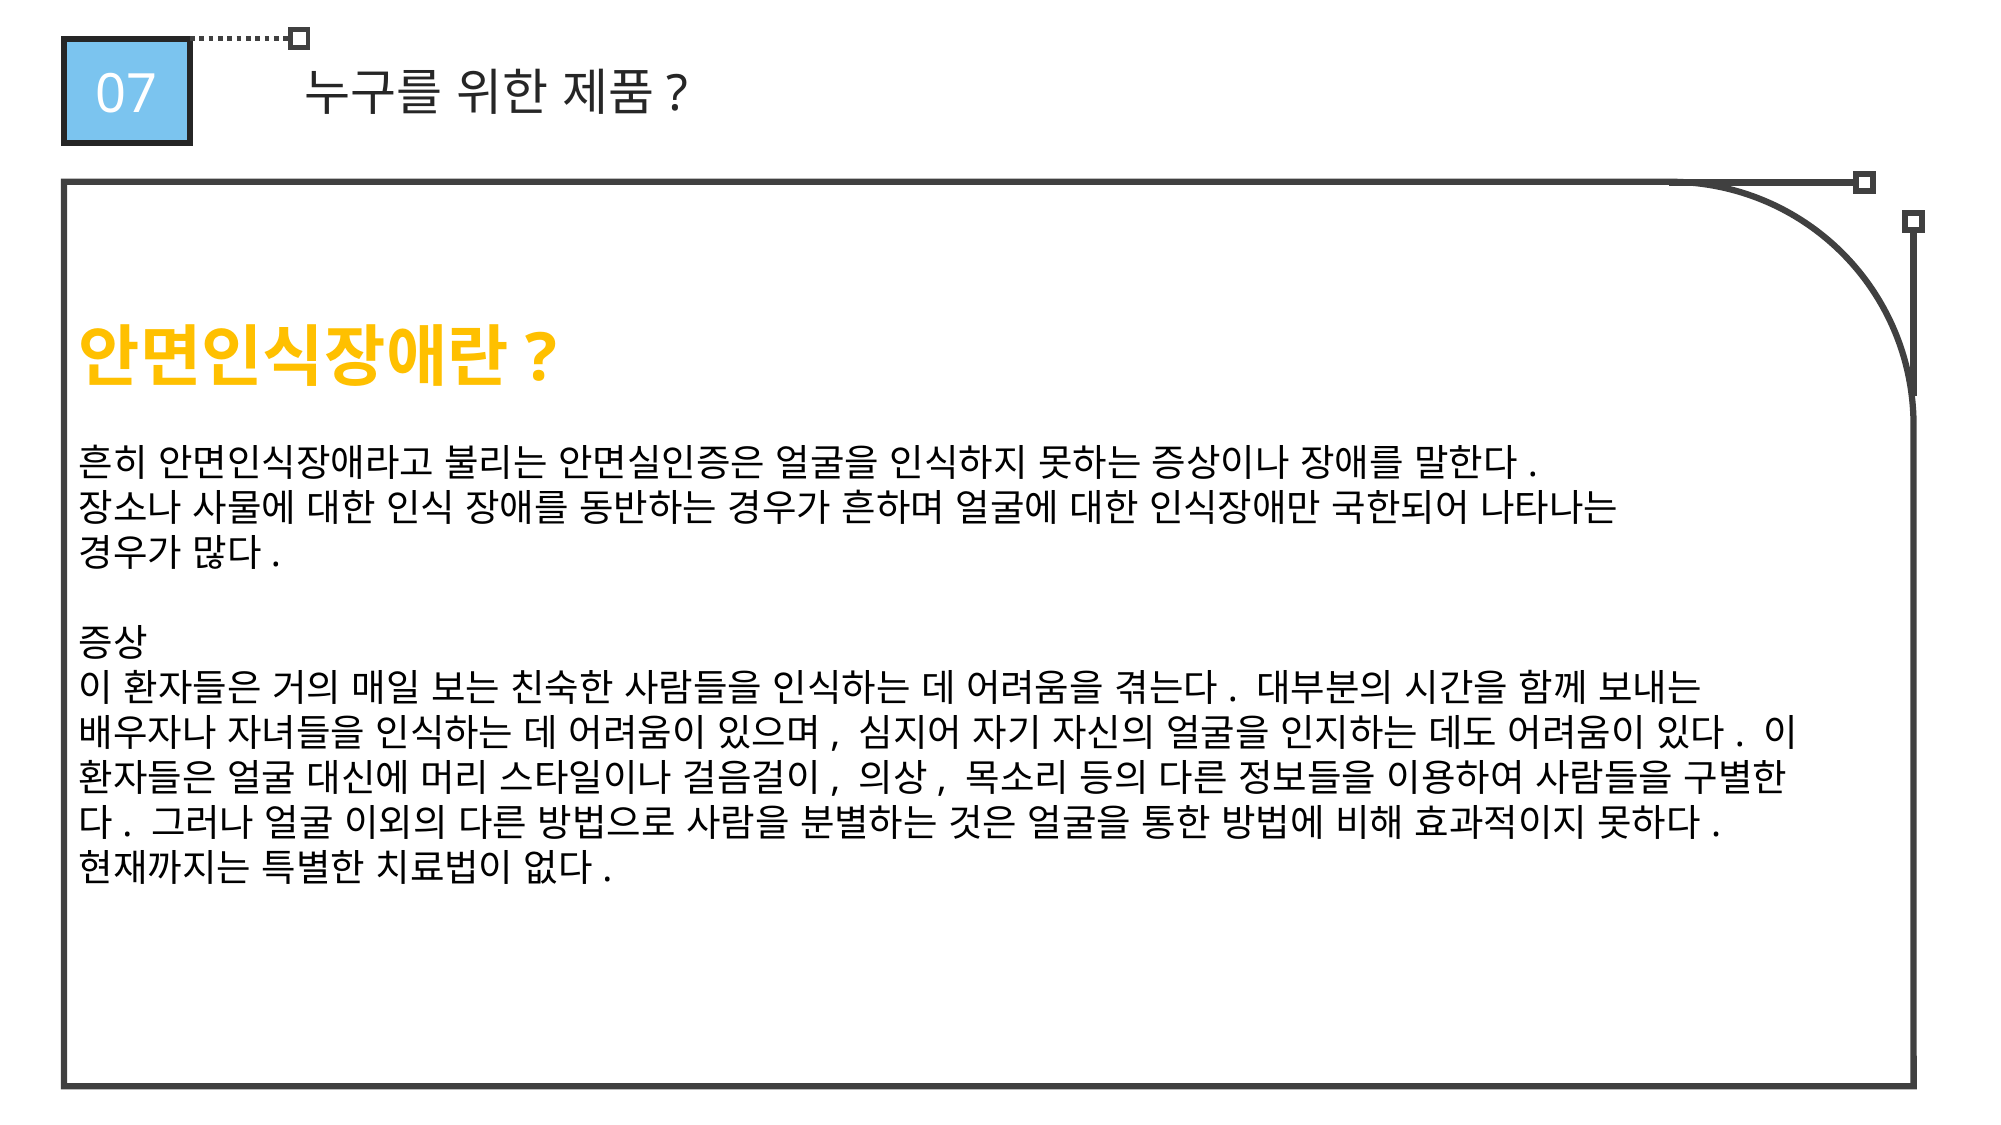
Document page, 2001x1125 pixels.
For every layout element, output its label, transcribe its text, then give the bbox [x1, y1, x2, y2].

text_box 누구를 위한 제품? [308, 52, 704, 128]
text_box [63, 29, 308, 144]
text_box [64, 174, 1923, 1087]
